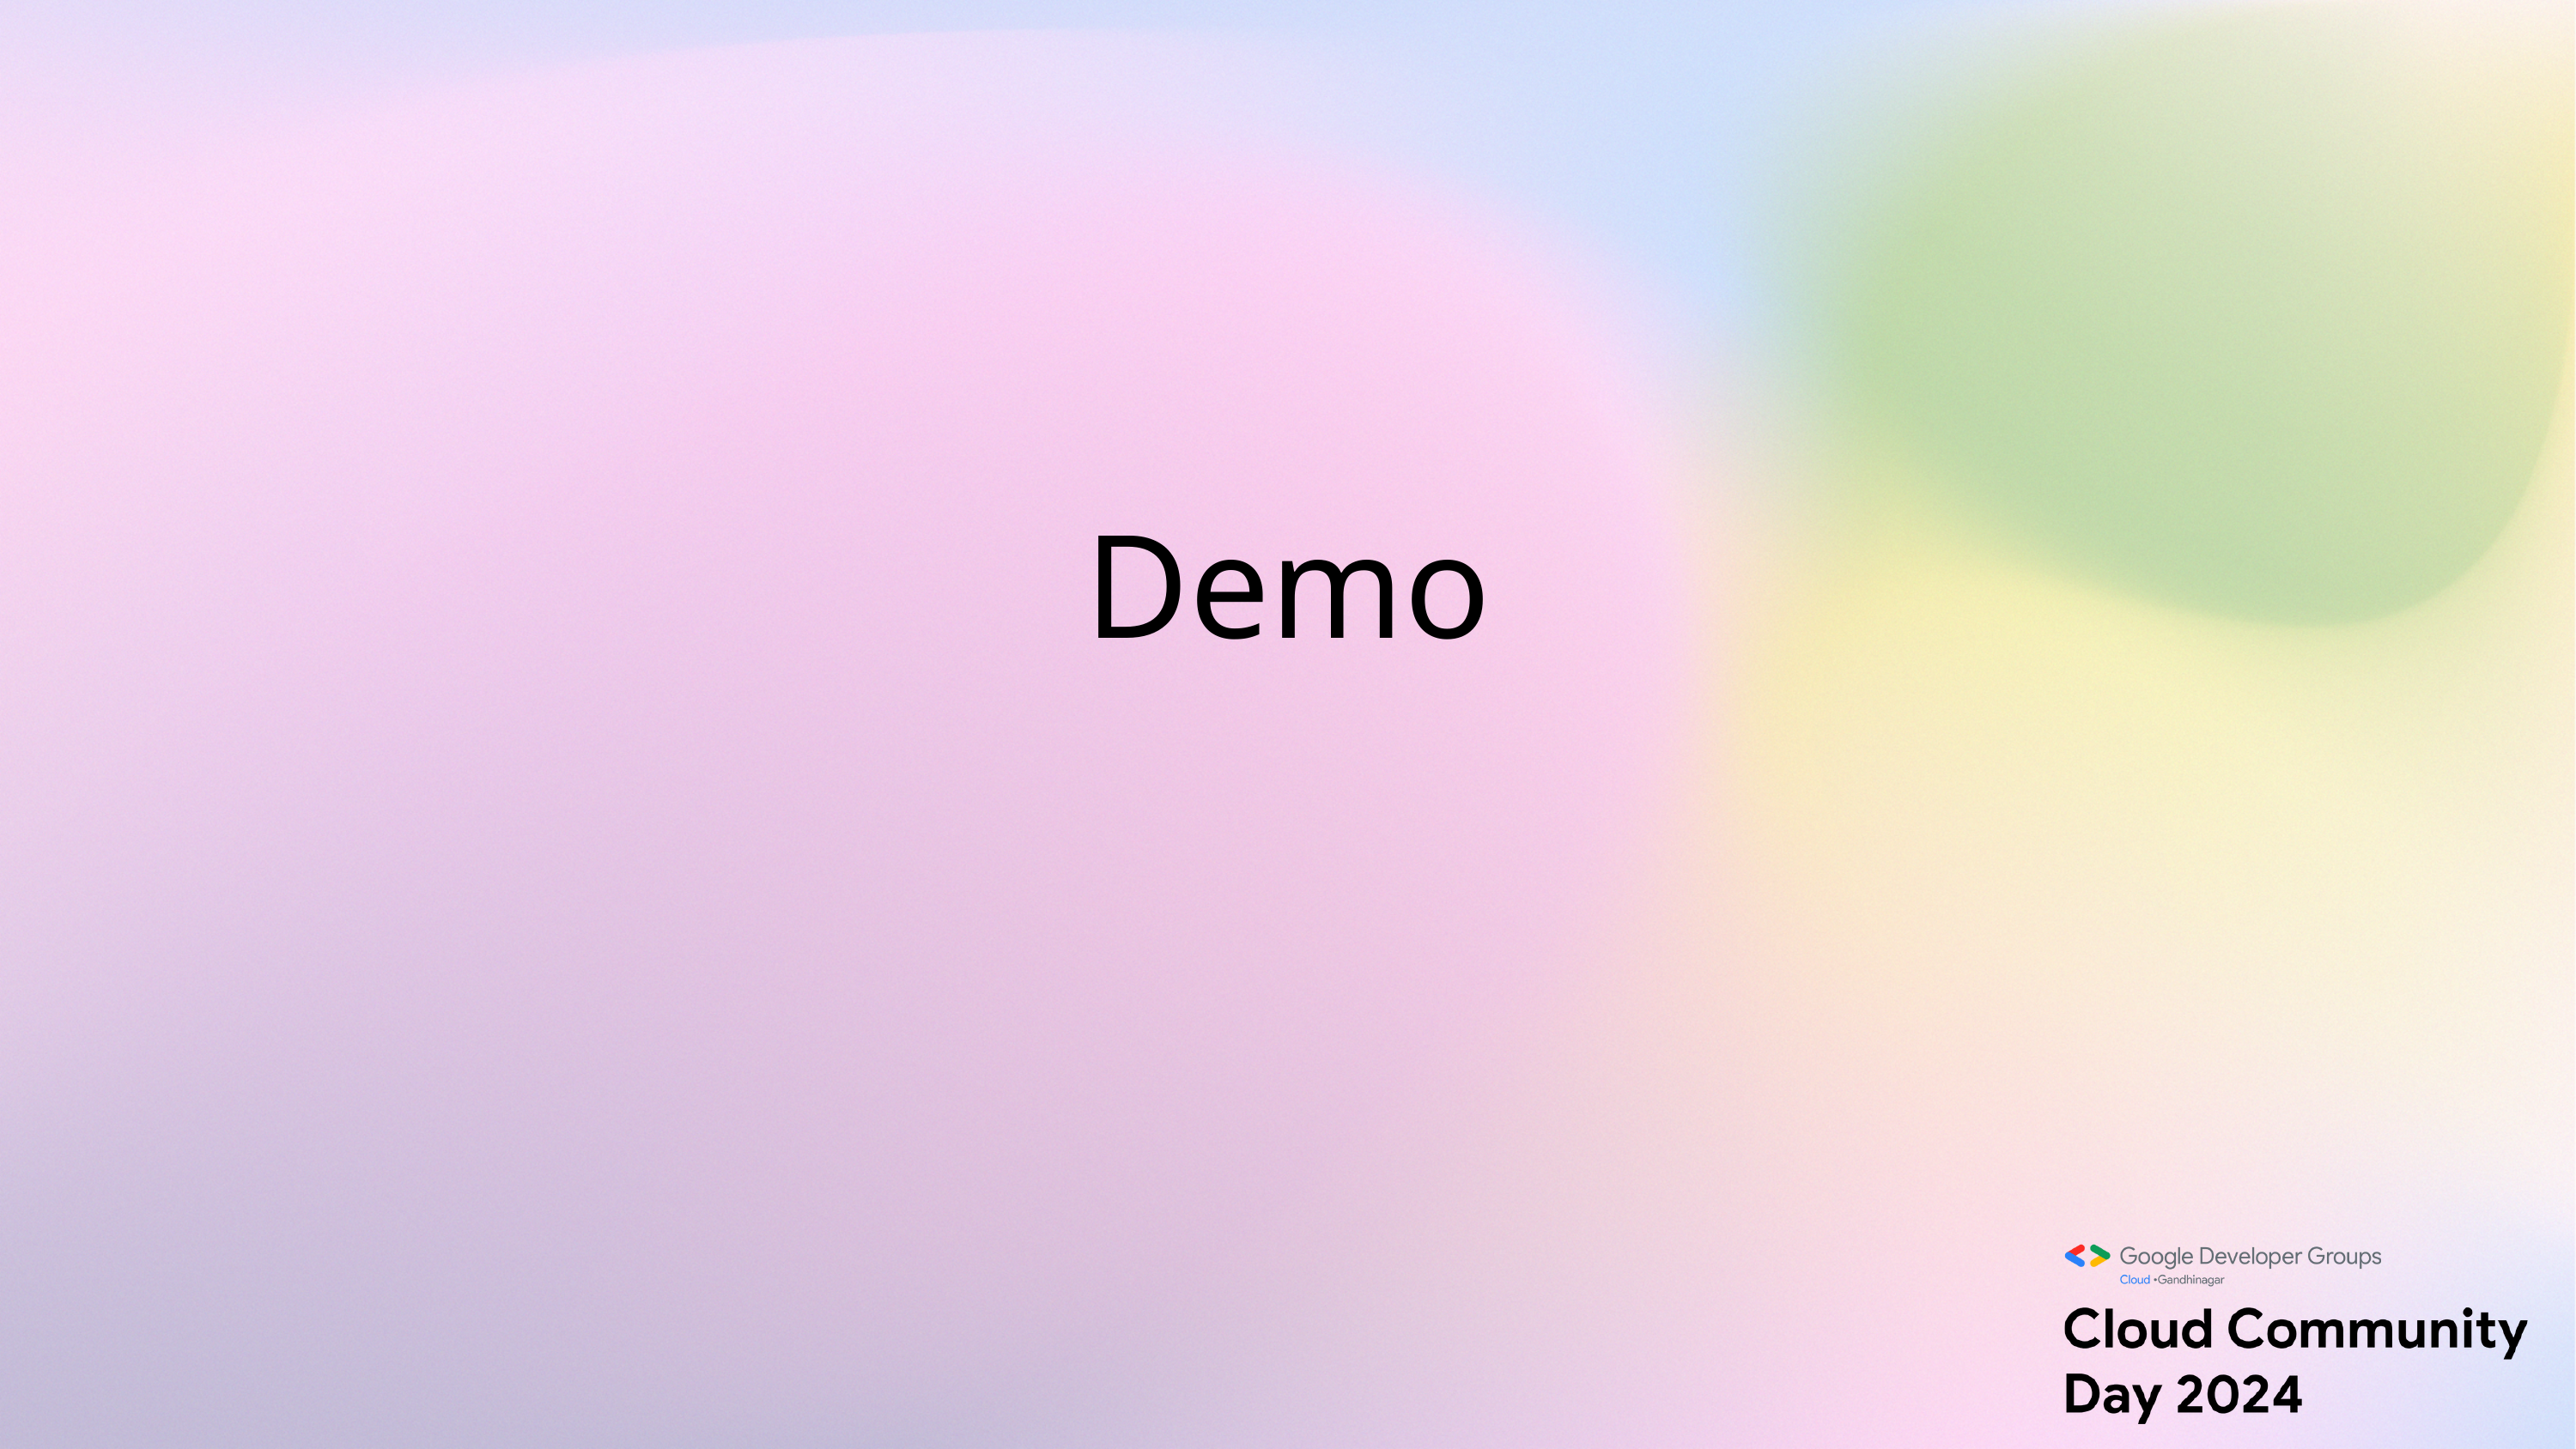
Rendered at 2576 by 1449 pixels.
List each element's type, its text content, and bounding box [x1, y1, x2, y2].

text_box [2064, 1244, 2528, 1424]
text_box [0, 0, 2576, 1449]
text_box Demo [884, 494, 1692, 667]
